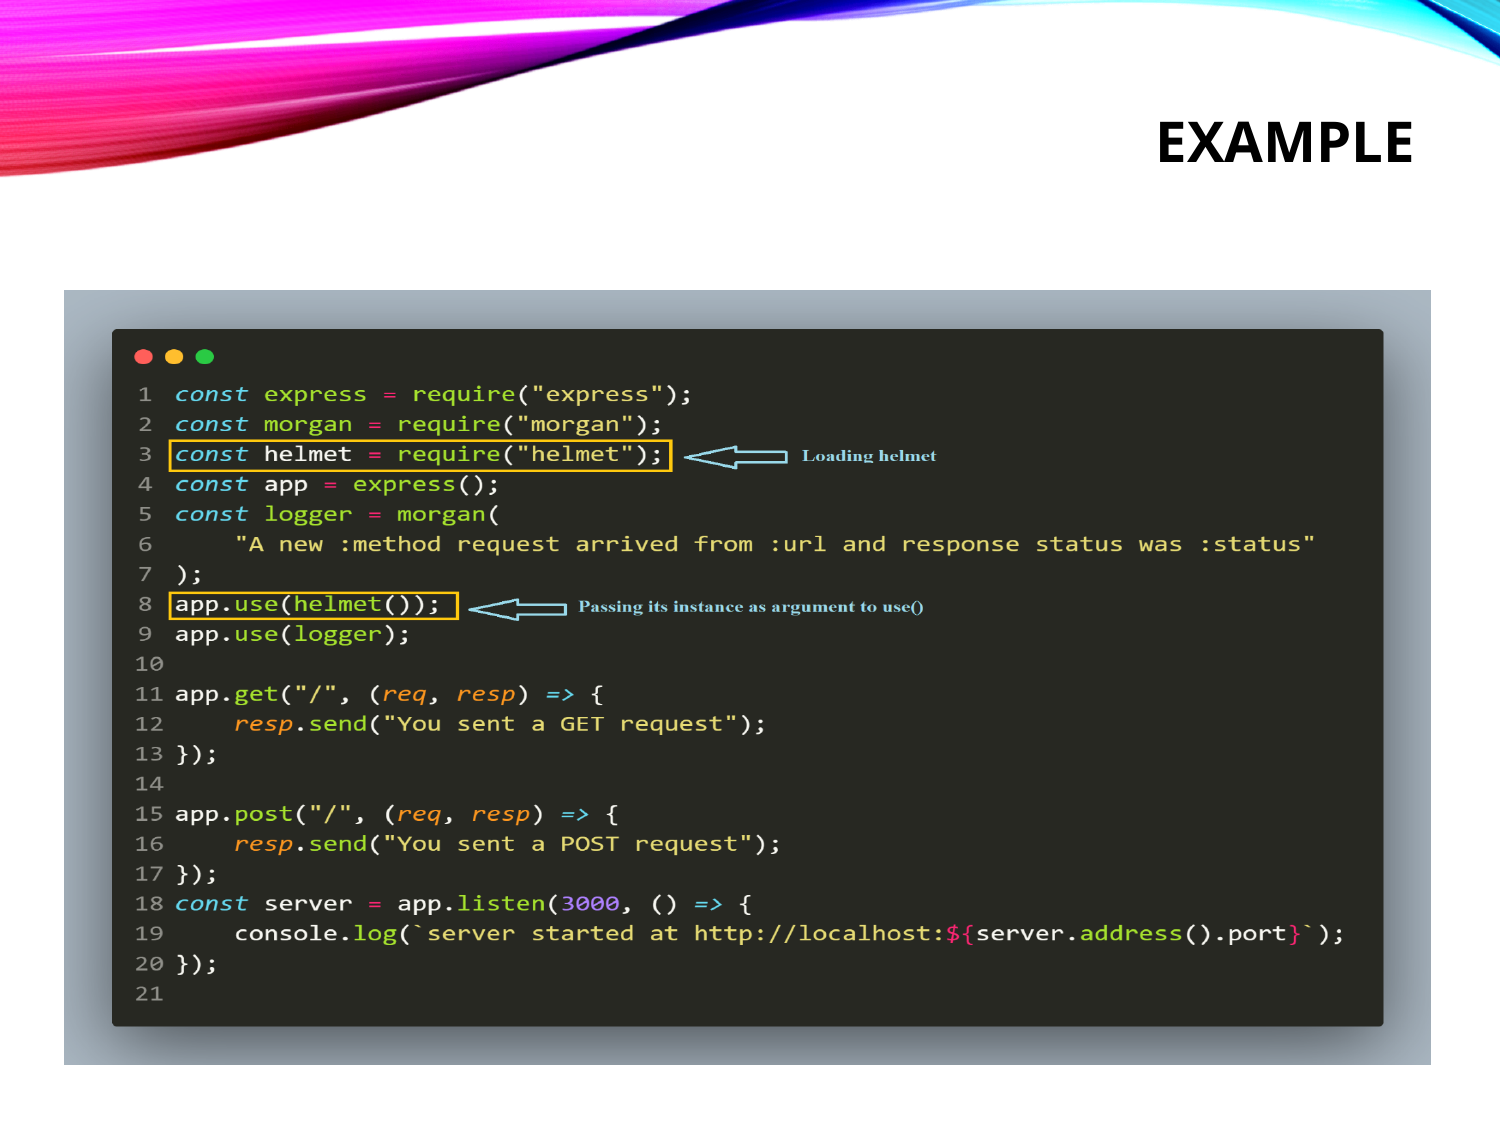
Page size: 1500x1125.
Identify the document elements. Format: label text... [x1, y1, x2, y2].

title Example [383, 38, 1431, 251]
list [64, 290, 1431, 1065]
picture [0, 0, 1500, 178]
